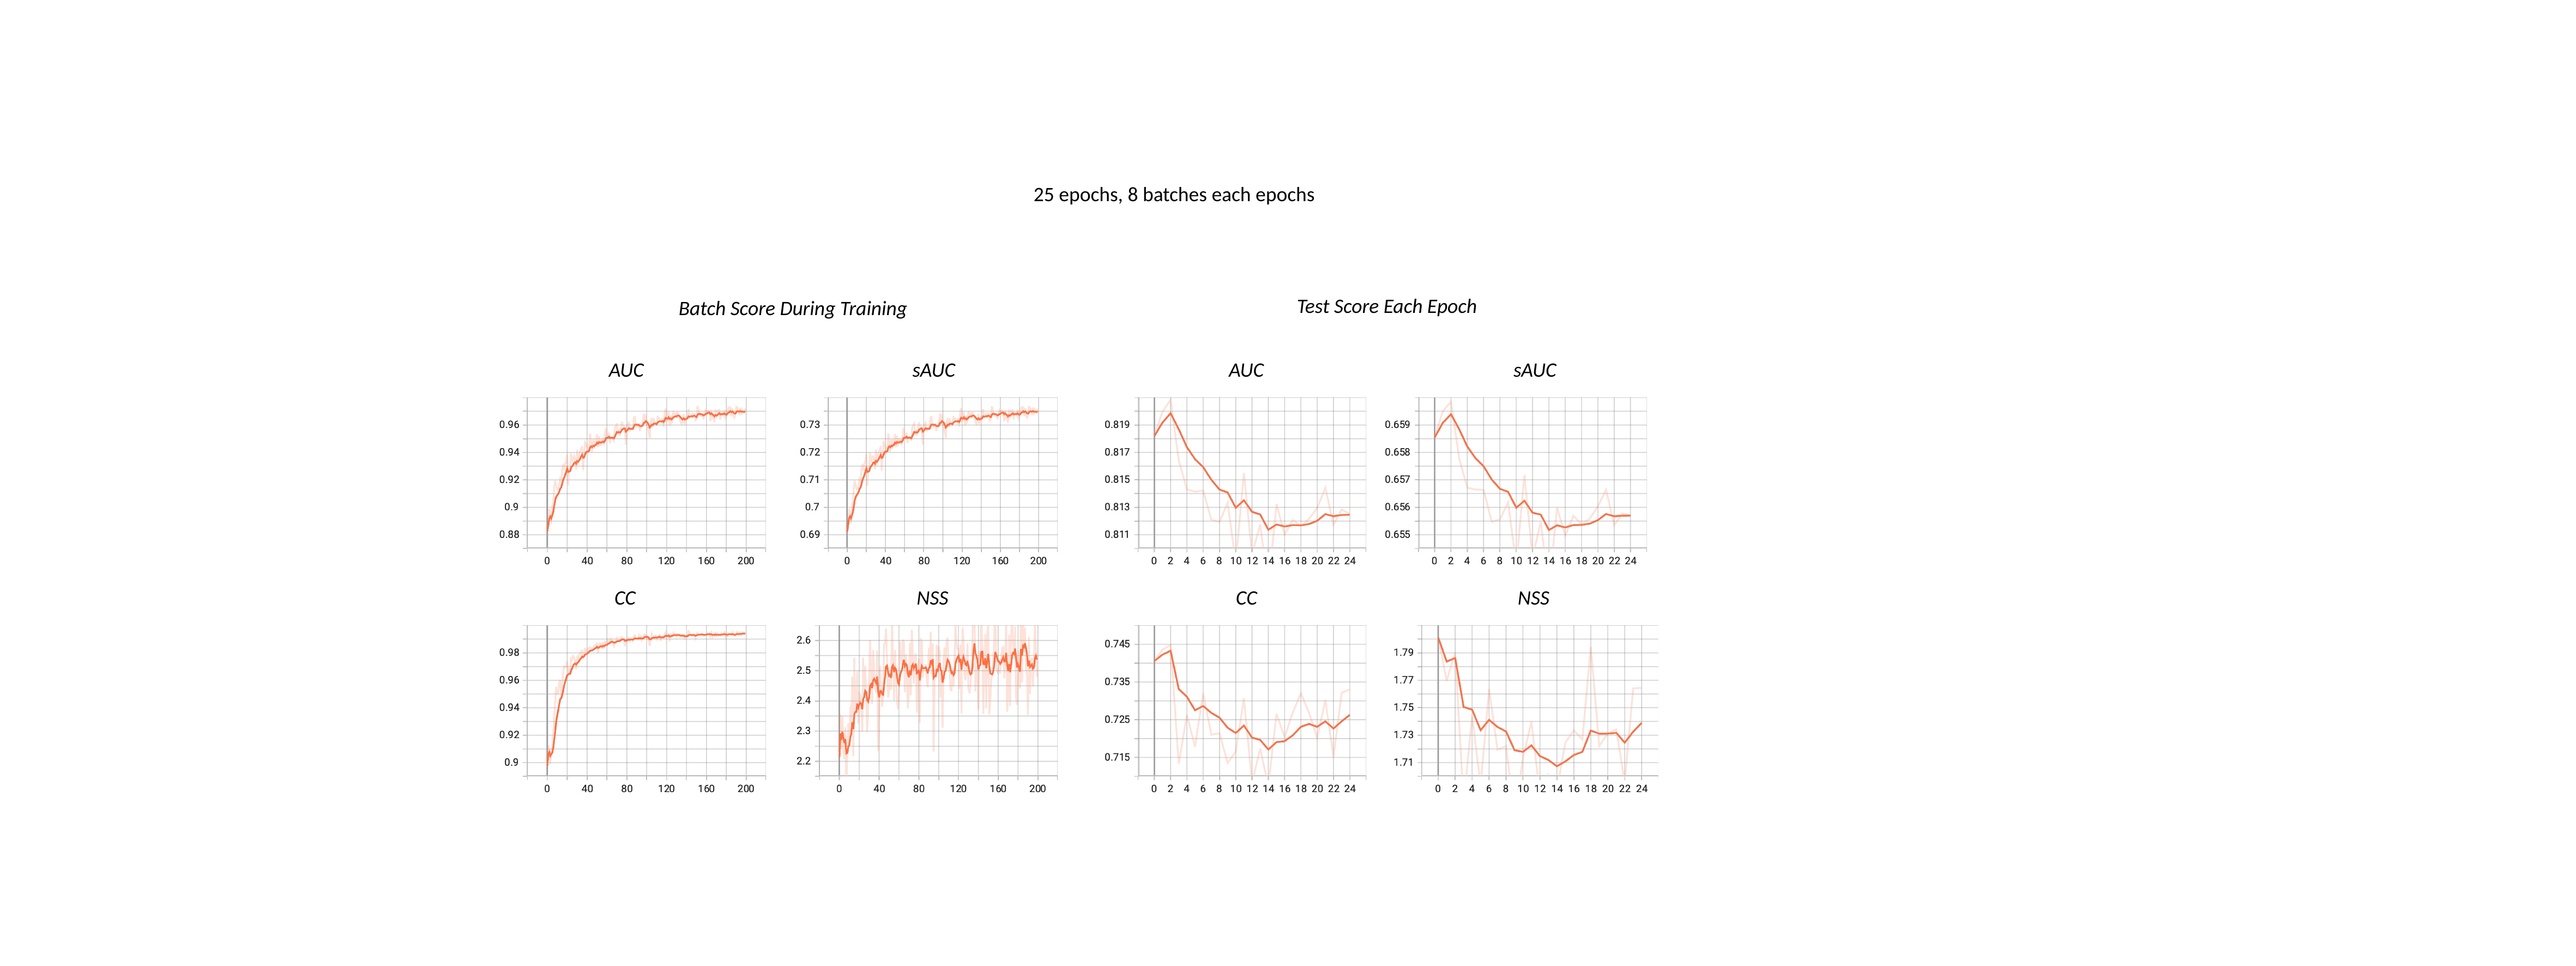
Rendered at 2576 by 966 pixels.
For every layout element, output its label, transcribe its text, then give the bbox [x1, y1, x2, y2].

picture [1378, 625, 1659, 796]
text_box CC [606, 580, 644, 613]
picture [485, 625, 766, 796]
text_box NSS [1510, 580, 1558, 613]
picture [776, 397, 1058, 569]
text_box Batch Score During Training [671, 291, 916, 324]
picture [776, 625, 1058, 796]
text_box sAUC [1505, 352, 1565, 385]
text_box AUC [1221, 352, 1272, 385]
text_box sAUC [904, 352, 963, 385]
picture [485, 397, 766, 569]
text_box 25 epochs, 8 batches each epochs [1025, 177, 1324, 210]
text_box NSS [908, 580, 957, 613]
picture [1086, 625, 1367, 796]
text_box CC [1228, 580, 1265, 613]
text_box Test Score Each Epoch [1289, 288, 1486, 322]
text_box AUC [601, 352, 652, 385]
picture [1086, 397, 1648, 569]
